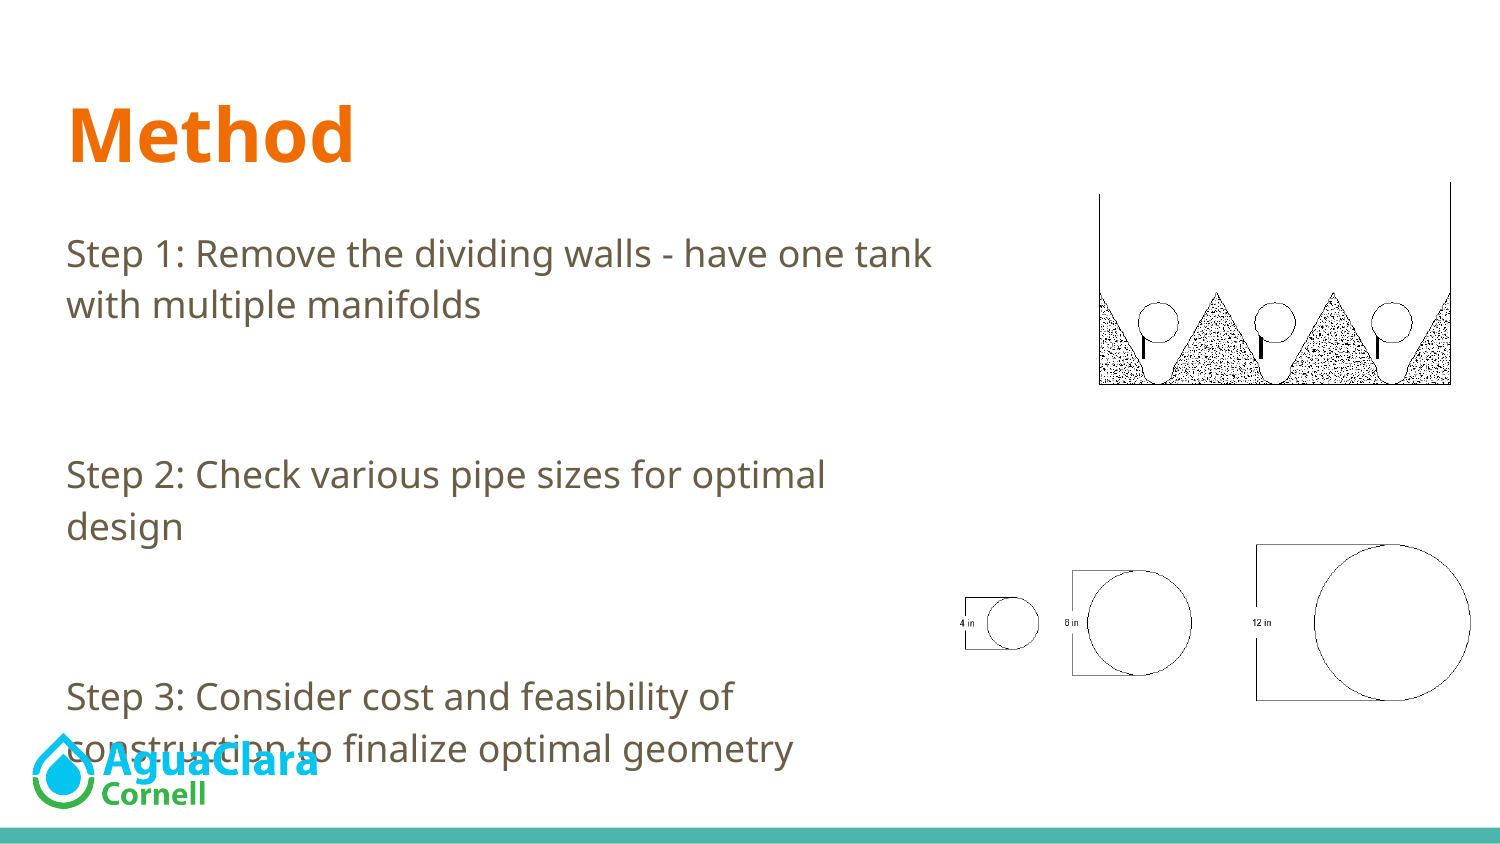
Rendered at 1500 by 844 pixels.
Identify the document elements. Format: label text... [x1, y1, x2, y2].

title Method [51, 72, 1449, 189]
picture [955, 524, 1483, 739]
picture [19, 724, 327, 823]
list Step 1: Remove the dividing walls - have one tank with multiple manifolds Step 2: Check various pipe sizes for optimal design Step 3: Consider cost and feasibility of construction to finalize optimal geometry [51, 207, 964, 750]
picture [1080, 173, 1466, 403]
